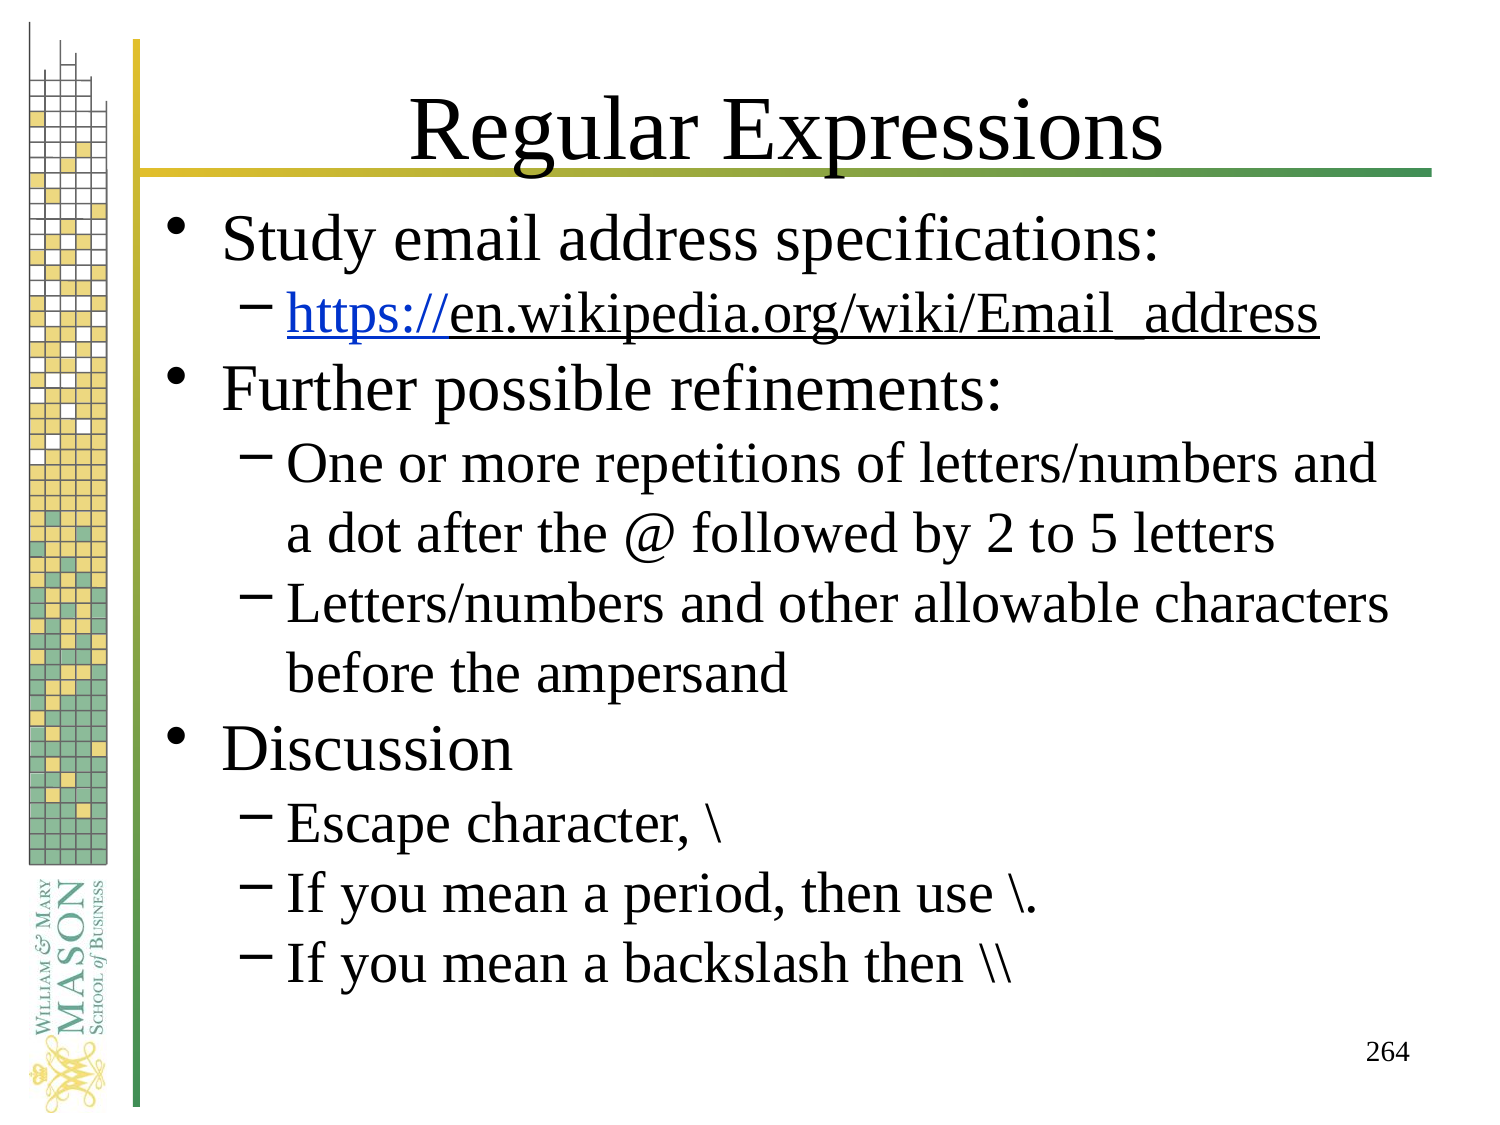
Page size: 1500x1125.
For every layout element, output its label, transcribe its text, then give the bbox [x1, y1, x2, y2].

title Regular Expressions [150, 45, 1425, 186]
slide_number 264 [1048, 1024, 1426, 1103]
slide_number 65 [29, 879, 107, 1113]
list Study email address specifications: https://en.wikipedia.org/wiki/Email_address Further possible refinements: One or more repetitions of letters/numbers and a dot after the @ followed by 2 to 5 letters Letters/numbers and other allowable characters before the ampersand Discussion Escape character, \ If you mean a period, then use \. If you mean a backslash then \\ [150, 186, 1425, 1005]
